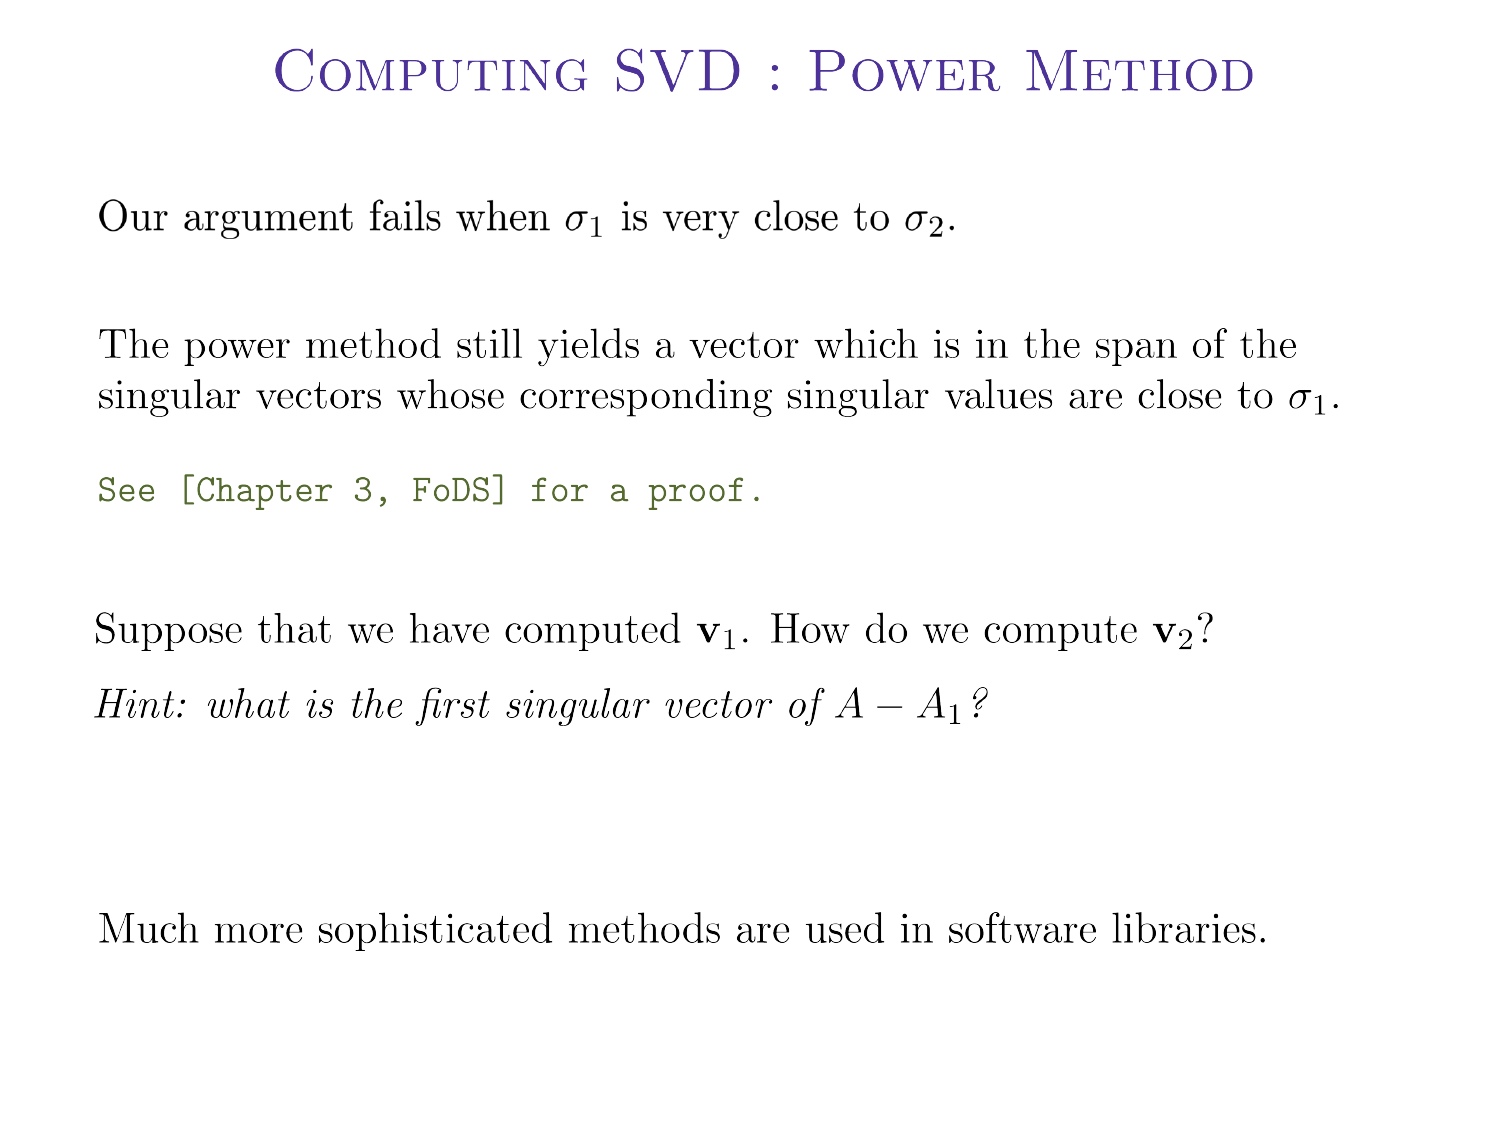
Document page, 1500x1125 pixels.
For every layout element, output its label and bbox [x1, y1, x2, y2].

picture [99, 199, 955, 239]
picture [93, 687, 988, 727]
picture [96, 612, 1213, 651]
picture [274, 47, 1253, 92]
picture [99, 912, 1265, 951]
picture [99, 474, 759, 511]
picture [99, 328, 1338, 417]
